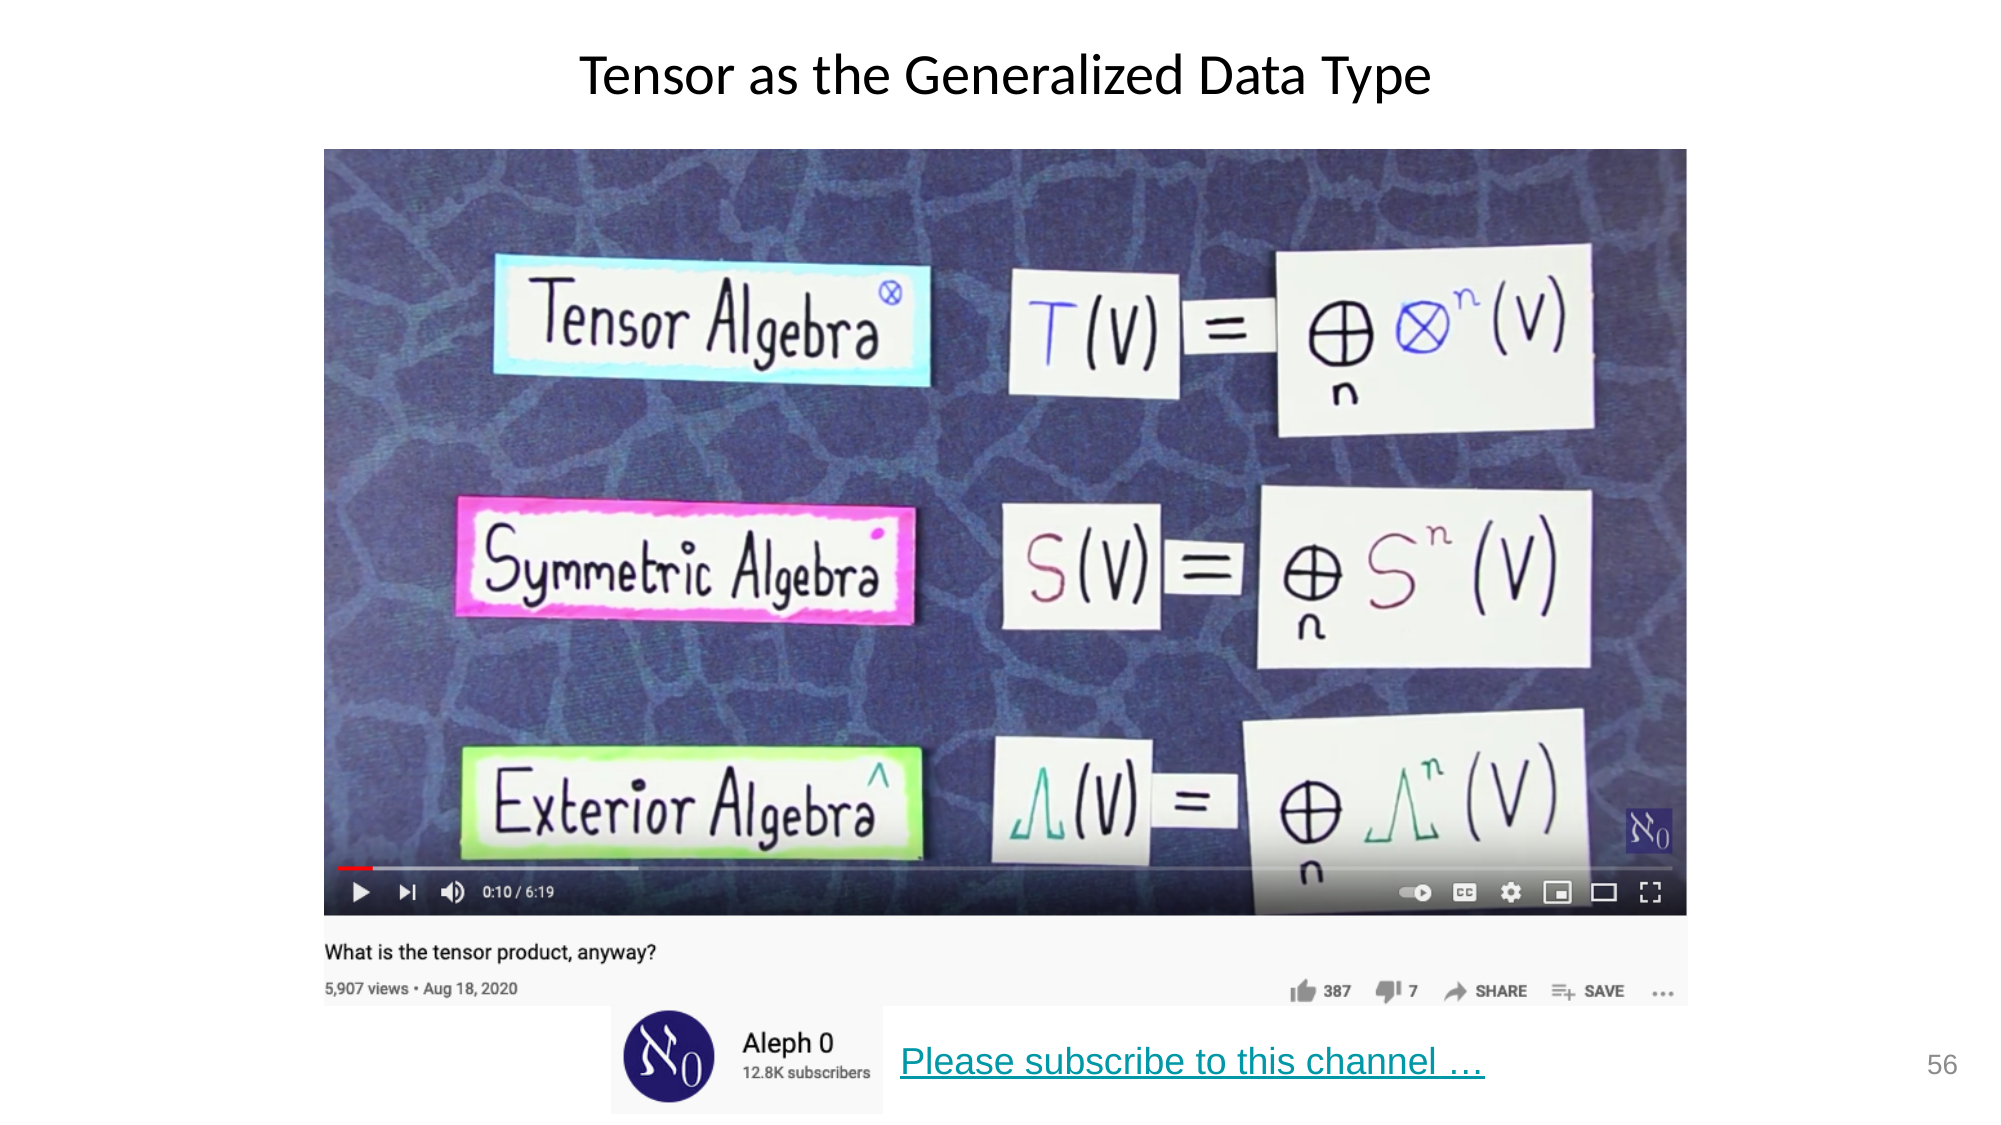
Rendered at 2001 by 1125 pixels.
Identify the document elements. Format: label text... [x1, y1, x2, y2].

picture [324, 149, 1689, 1115]
text_box Please subscribe to this channel … [888, 1029, 1500, 1090]
slide_number 56 [1853, 1019, 1974, 1106]
text_box Tensor as the Generalized Data Type [564, 29, 1448, 114]
